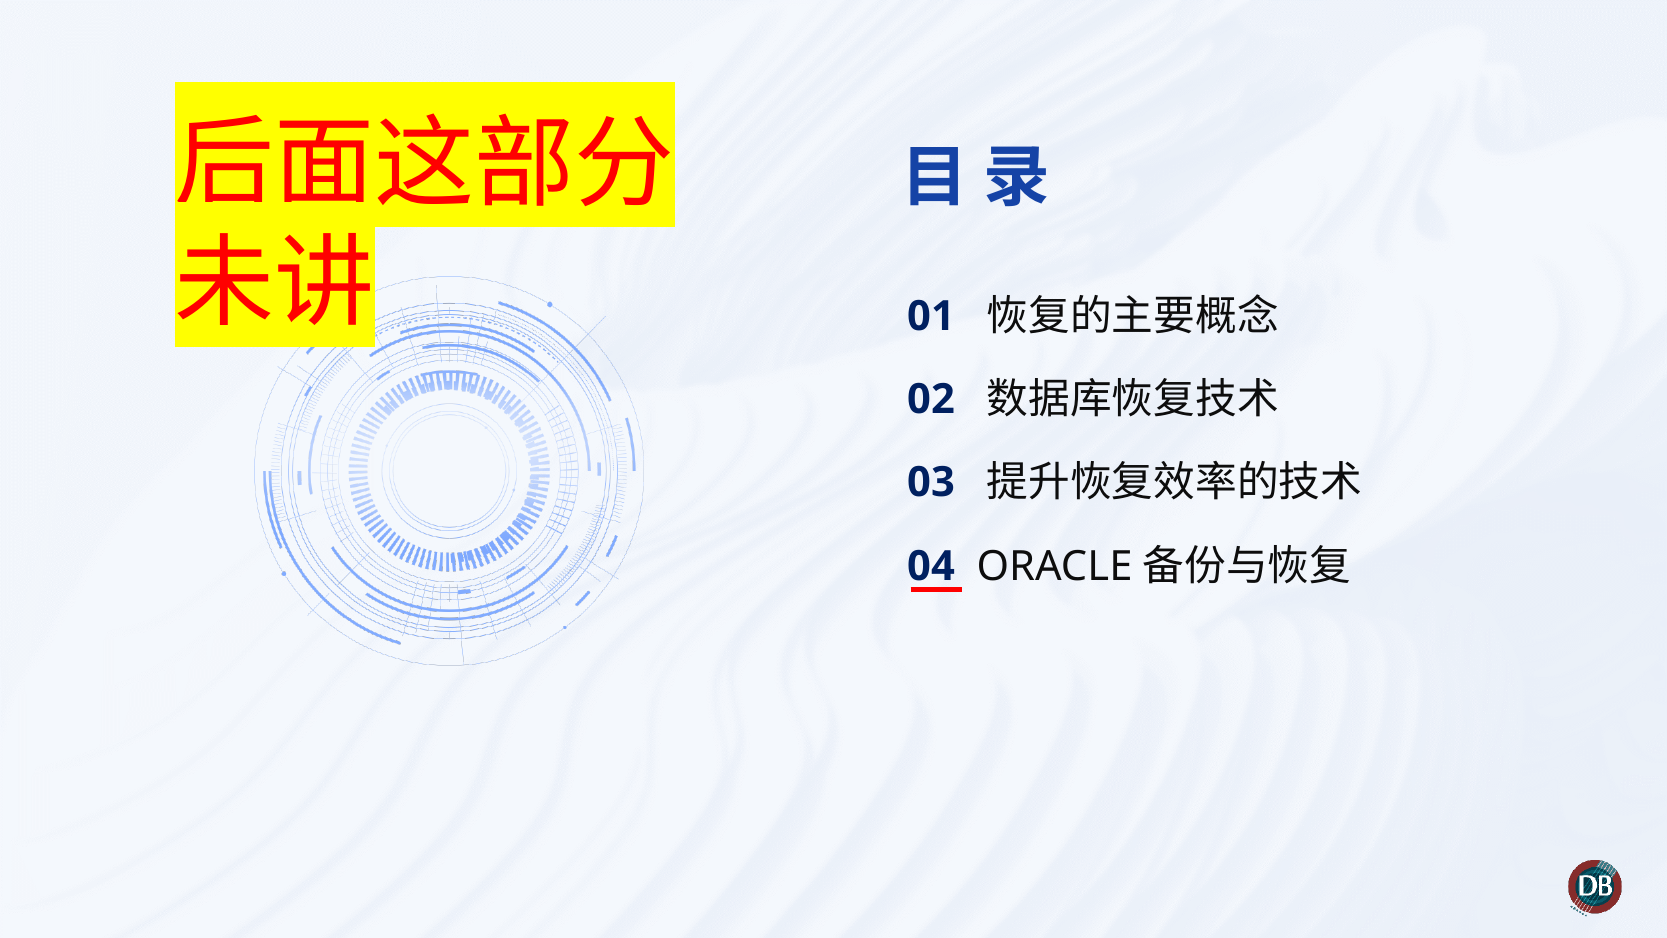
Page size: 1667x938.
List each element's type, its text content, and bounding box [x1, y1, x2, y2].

text_box 后面这部分未讲 [160, 90, 704, 346]
picture [254, 346, 644, 666]
picture [1564, 858, 1624, 918]
text_box 01 恢复的主要概念 02 数据库恢复技术 03 提升恢复效率的技术 04 ORACLE备份与恢复 [892, 256, 1578, 596]
